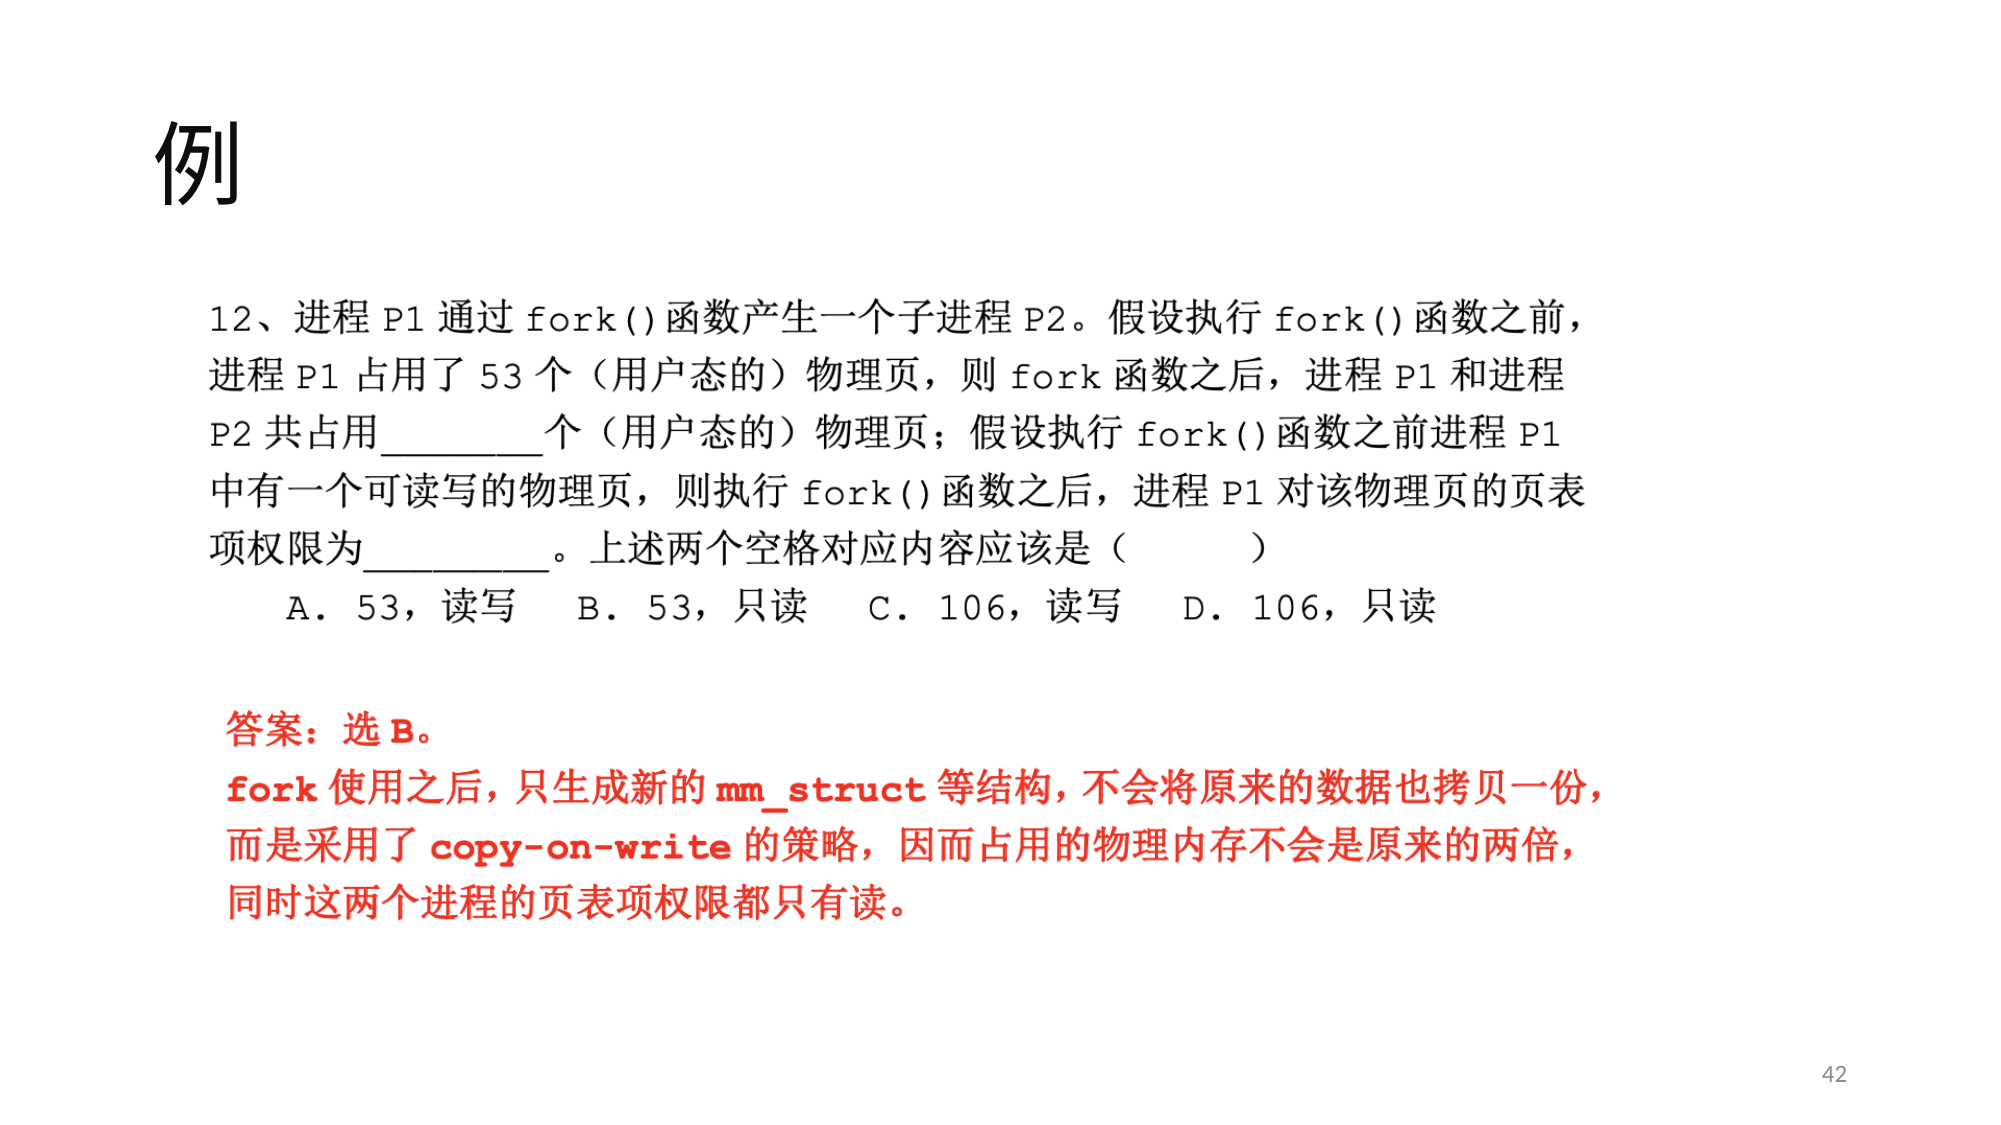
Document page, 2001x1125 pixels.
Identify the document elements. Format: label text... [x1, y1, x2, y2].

slide_number 42 [1412, 1042, 1863, 1103]
title 例 [137, 59, 1863, 278]
picture [221, 702, 1672, 961]
picture [185, 291, 1636, 634]
